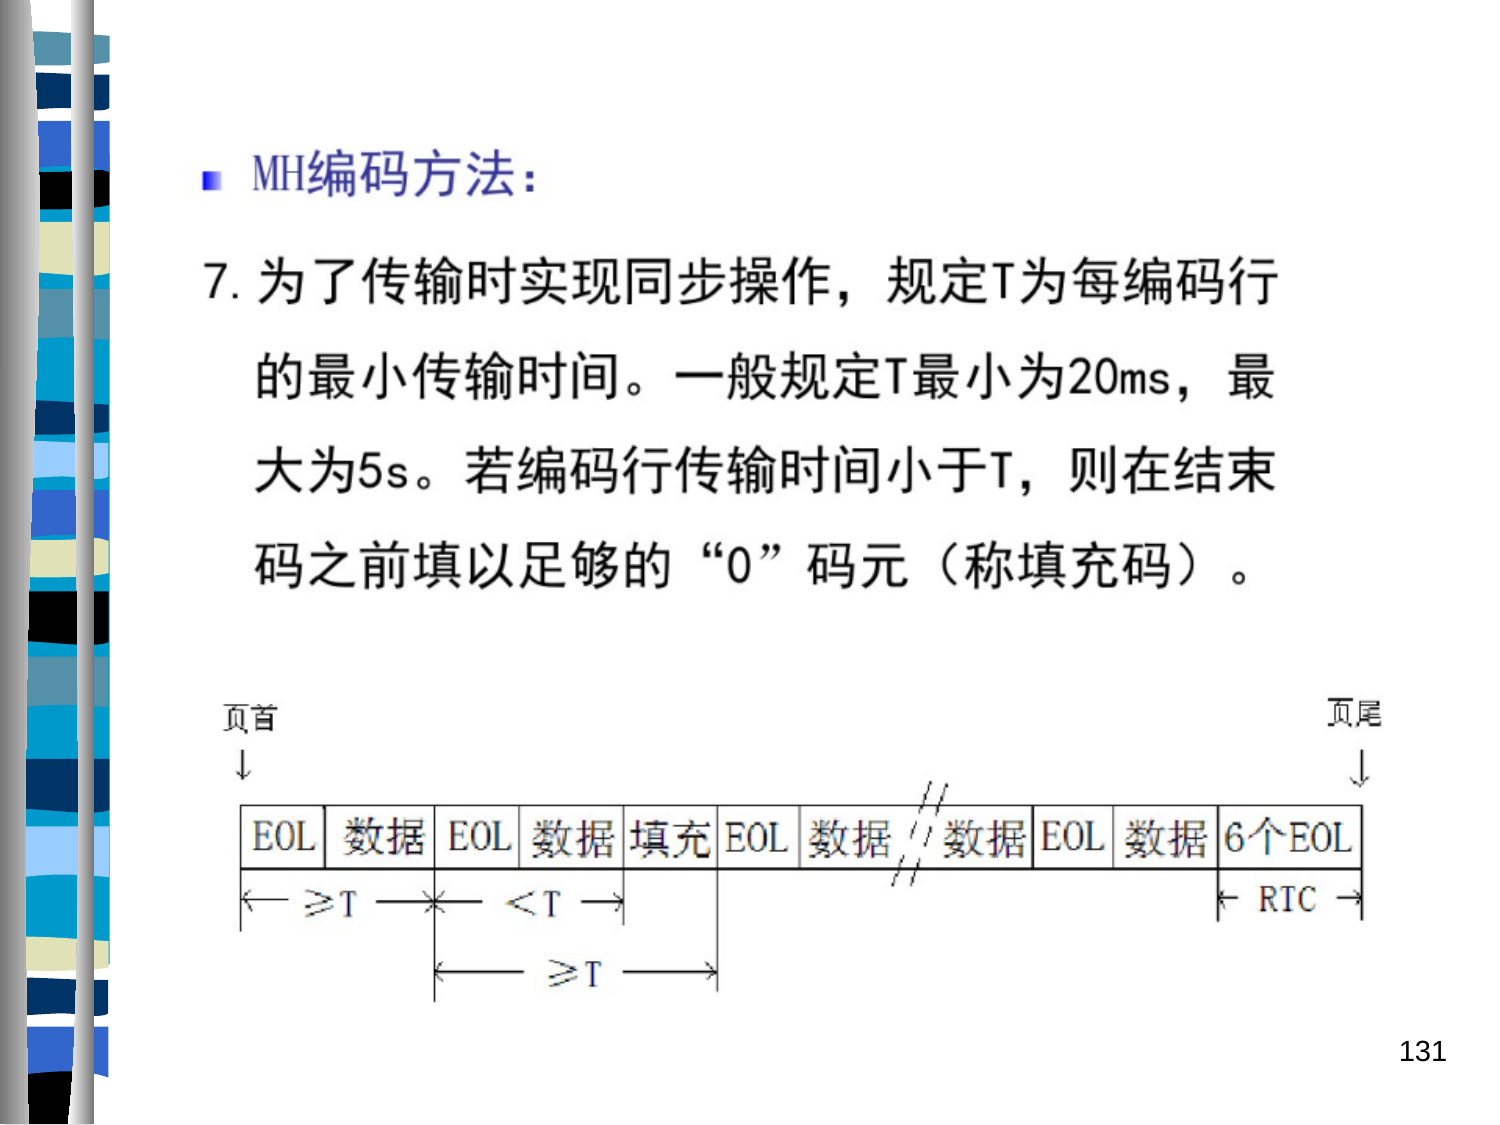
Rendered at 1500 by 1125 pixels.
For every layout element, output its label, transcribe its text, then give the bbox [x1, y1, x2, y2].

picture [176, 148, 1328, 639]
picture [212, 692, 1409, 1004]
slide_number 131 [1149, 1024, 1463, 1101]
